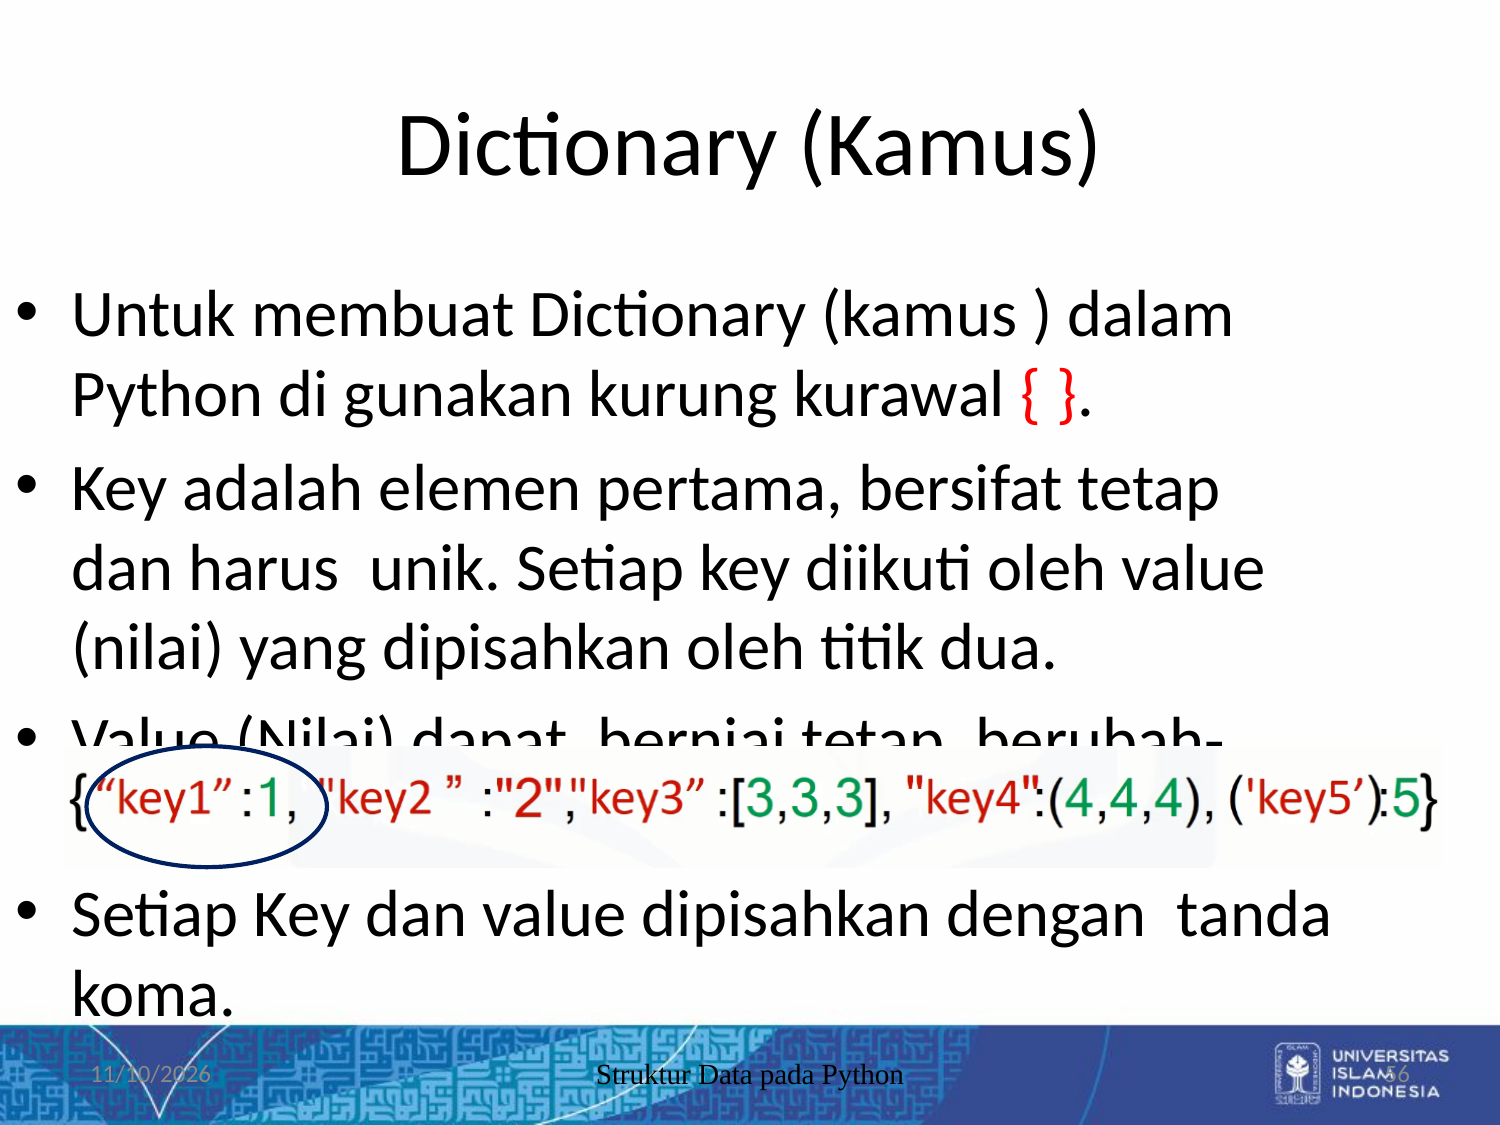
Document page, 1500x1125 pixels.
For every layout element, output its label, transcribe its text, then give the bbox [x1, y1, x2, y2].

footer Struktur Data pada Python [512, 1042, 988, 1103]
picture [0, 0, 1500, 1125]
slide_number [75, 1042, 425, 1103]
slide_number 56 [1074, 1042, 1425, 1103]
title Dictionary (Kamus) [75, 45, 1425, 233]
list Untuk membuat Dictionary (kamus ) dalam Python di gunakan kurung kurawal { }. Key adalah elemen pertama, bersifat tetap dan harus unik. Setiap key diikuti oleh value (nilai) yang dipisahkan oleh titik dua. Value (Nilai) dapat berniai tetap, berubah-ubah, dan boleh bernilai sama. Setiap Key dan value dipisahkan dengan tanda koma. [0, 262, 1350, 1005]
